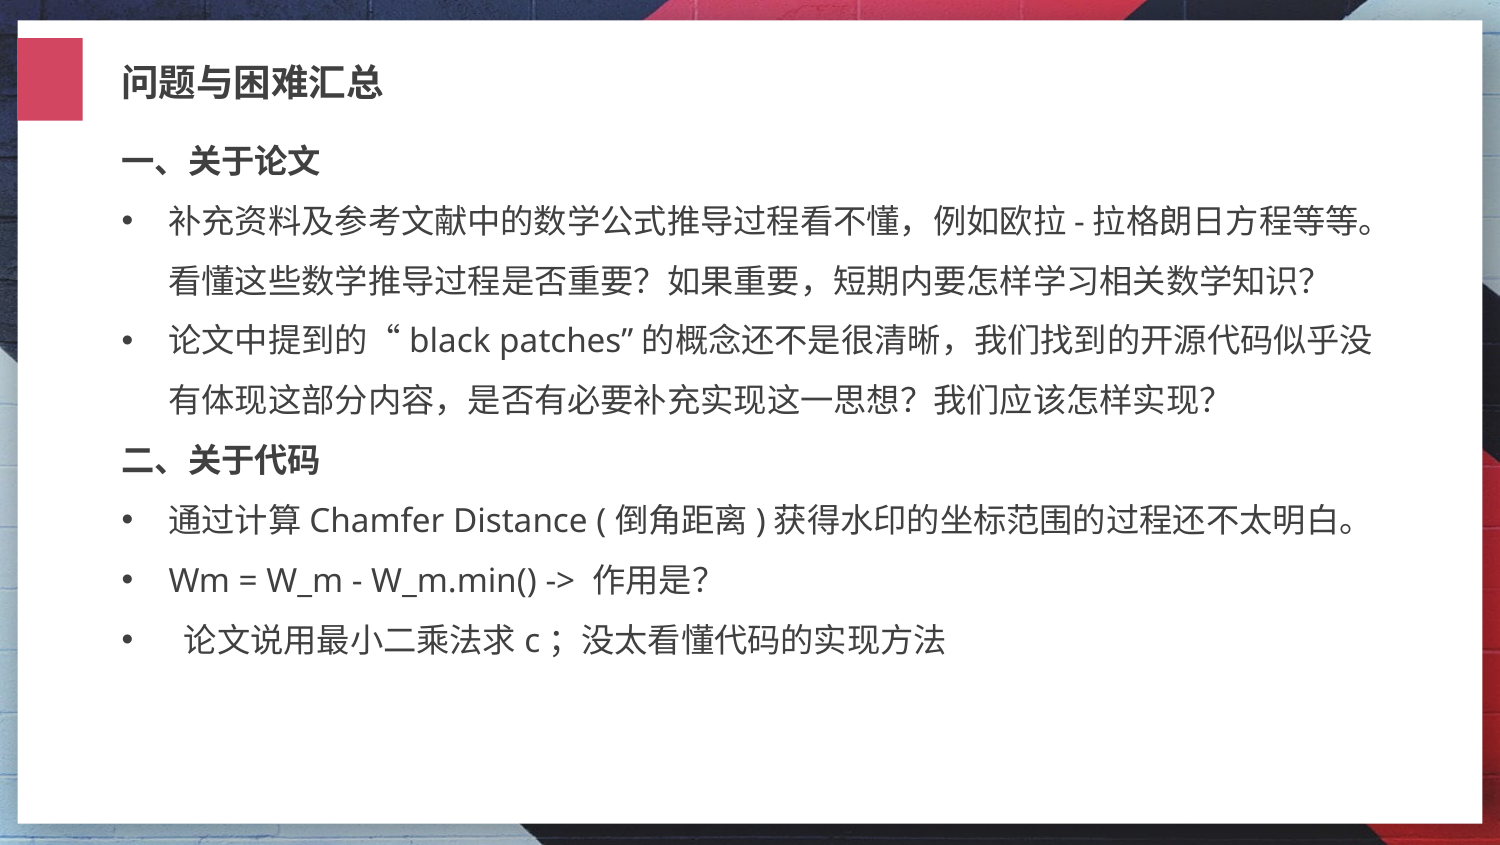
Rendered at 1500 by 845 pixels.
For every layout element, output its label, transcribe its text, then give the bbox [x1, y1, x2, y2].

picture [0, 0, 1500, 845]
text_box 问题与困难汇总 [106, 52, 443, 112]
text_box [92, 24, 445, 140]
text_box 一、关于论文 补充资料及参考文献中的数学公式推导过程看不懂，例如欧拉-拉格朗日方程等等。看懂这些数学推导过程是否重要？如果重要，短期内要怎样学习相关数学知识？ 论文中提到的“black patches”的概念还不是很清晰，我们找到的开源代码似乎没有体现这部分内容，是否有必要补充实现这一思想？我们应该怎样实现？ 二、关于代码 通过计算Chamfer Distance (倒角距离)获得水印的坐标范围的过程还不太明白。 Wm = W_m - W_m.min() -> 作用是？ 论文说用最小二乘法求c；没太看懂代码的实现方法 [106, 112, 1413, 844]
